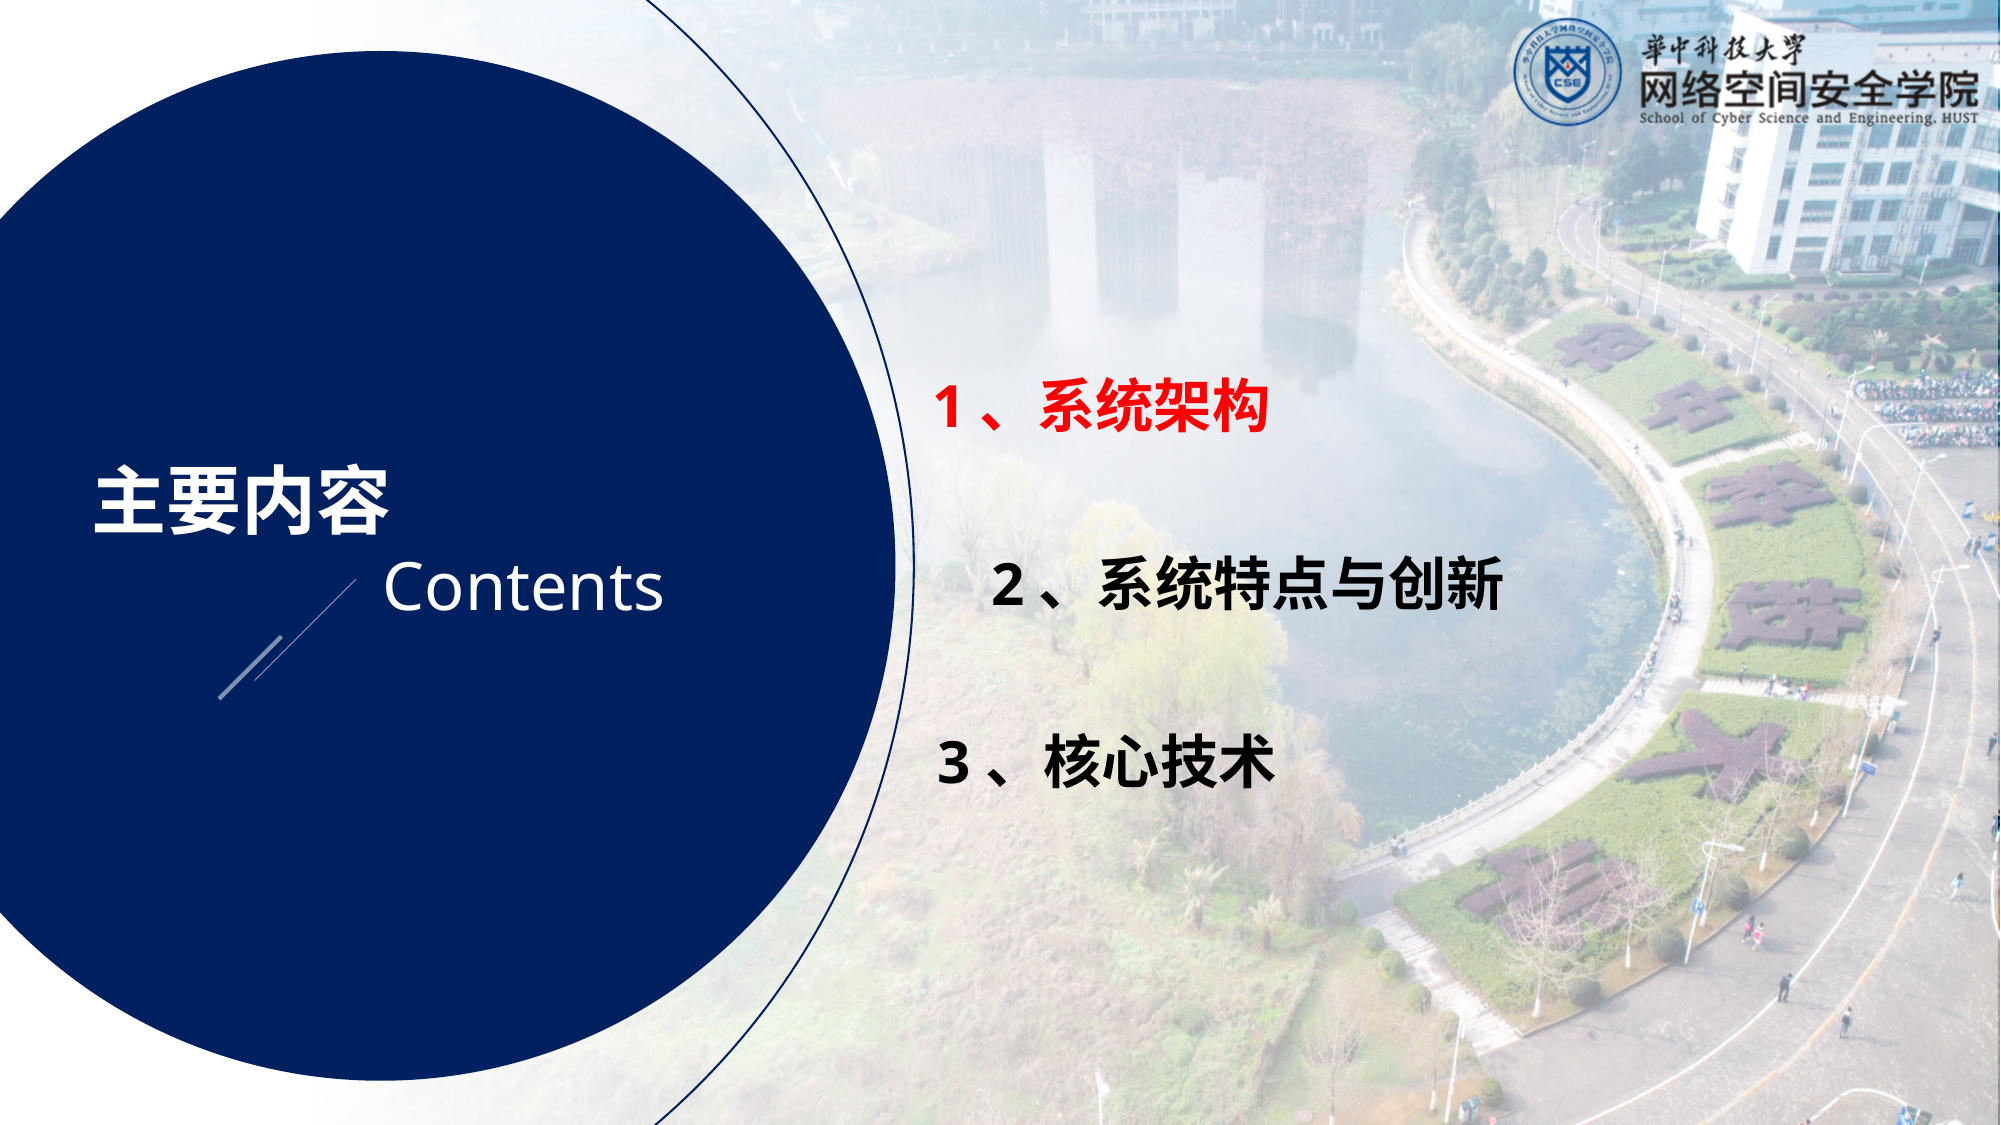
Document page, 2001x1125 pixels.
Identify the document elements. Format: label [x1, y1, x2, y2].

picture [914, 0, 2000, 1125]
text_box [0, 0, 914, 1125]
